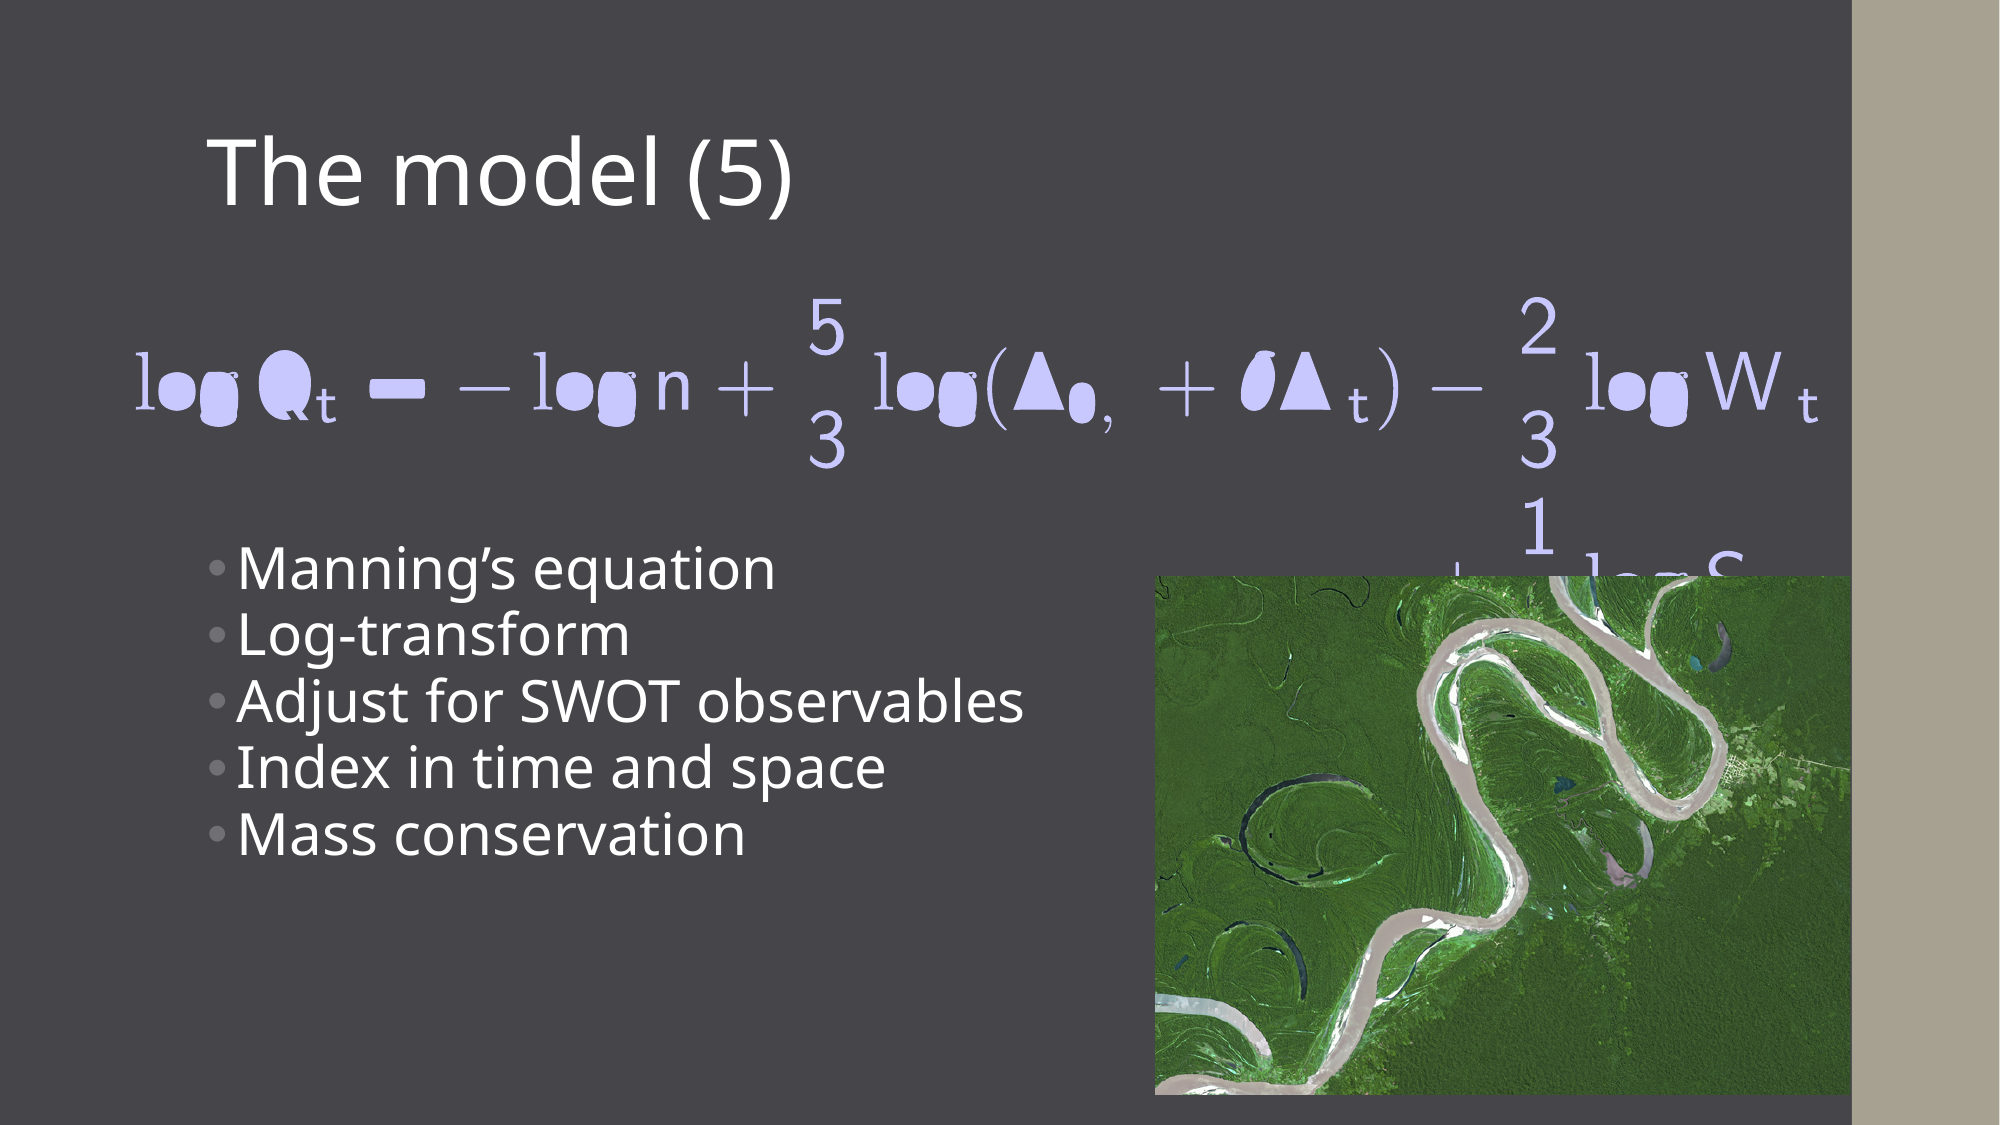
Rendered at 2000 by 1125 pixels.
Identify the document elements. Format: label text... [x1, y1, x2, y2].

text_box [158, 372, 196, 411]
text_box [1159, 361, 1215, 417]
text_box [459, 387, 511, 391]
text_box [1069, 382, 1096, 424]
text_box [896, 372, 935, 411]
text_box [658, 371, 689, 410]
text_box [533, 351, 553, 410]
picture [1154, 575, 1851, 1096]
text_box [1013, 351, 1065, 410]
text_box [1798, 388, 1819, 423]
text_box [1608, 372, 1646, 411]
text_box [1103, 415, 1112, 434]
text_box The model (5) [206, 60, 1797, 278]
text_box [938, 371, 977, 427]
text_box [1378, 347, 1399, 431]
text_box [874, 351, 894, 410]
text_box [1431, 387, 1483, 391]
text_box [1708, 550, 1743, 574]
text_box [200, 371, 239, 427]
text_box [597, 371, 637, 427]
text_box [1705, 351, 1782, 410]
text_box [1649, 371, 1689, 427]
text_box [1348, 388, 1369, 423]
text_box [369, 379, 426, 399]
text_box [1521, 410, 1556, 469]
text_box [1240, 350, 1276, 411]
text_box [987, 347, 1007, 431]
text_box [1525, 497, 1543, 536]
text_box Manning’s equation Log-transform Adjust for SWOT observables Index in time and space Mass conservation [206, 536, 1617, 1125]
text_box [258, 350, 311, 421]
text_box [809, 298, 844, 356]
text_box [1585, 351, 1605, 410]
text_box [316, 388, 337, 423]
text_box [1521, 296, 1556, 354]
text_box [1279, 351, 1331, 410]
text_box [135, 351, 155, 410]
text_box [809, 410, 845, 469]
text_box [556, 372, 594, 411]
text_box [718, 361, 774, 417]
